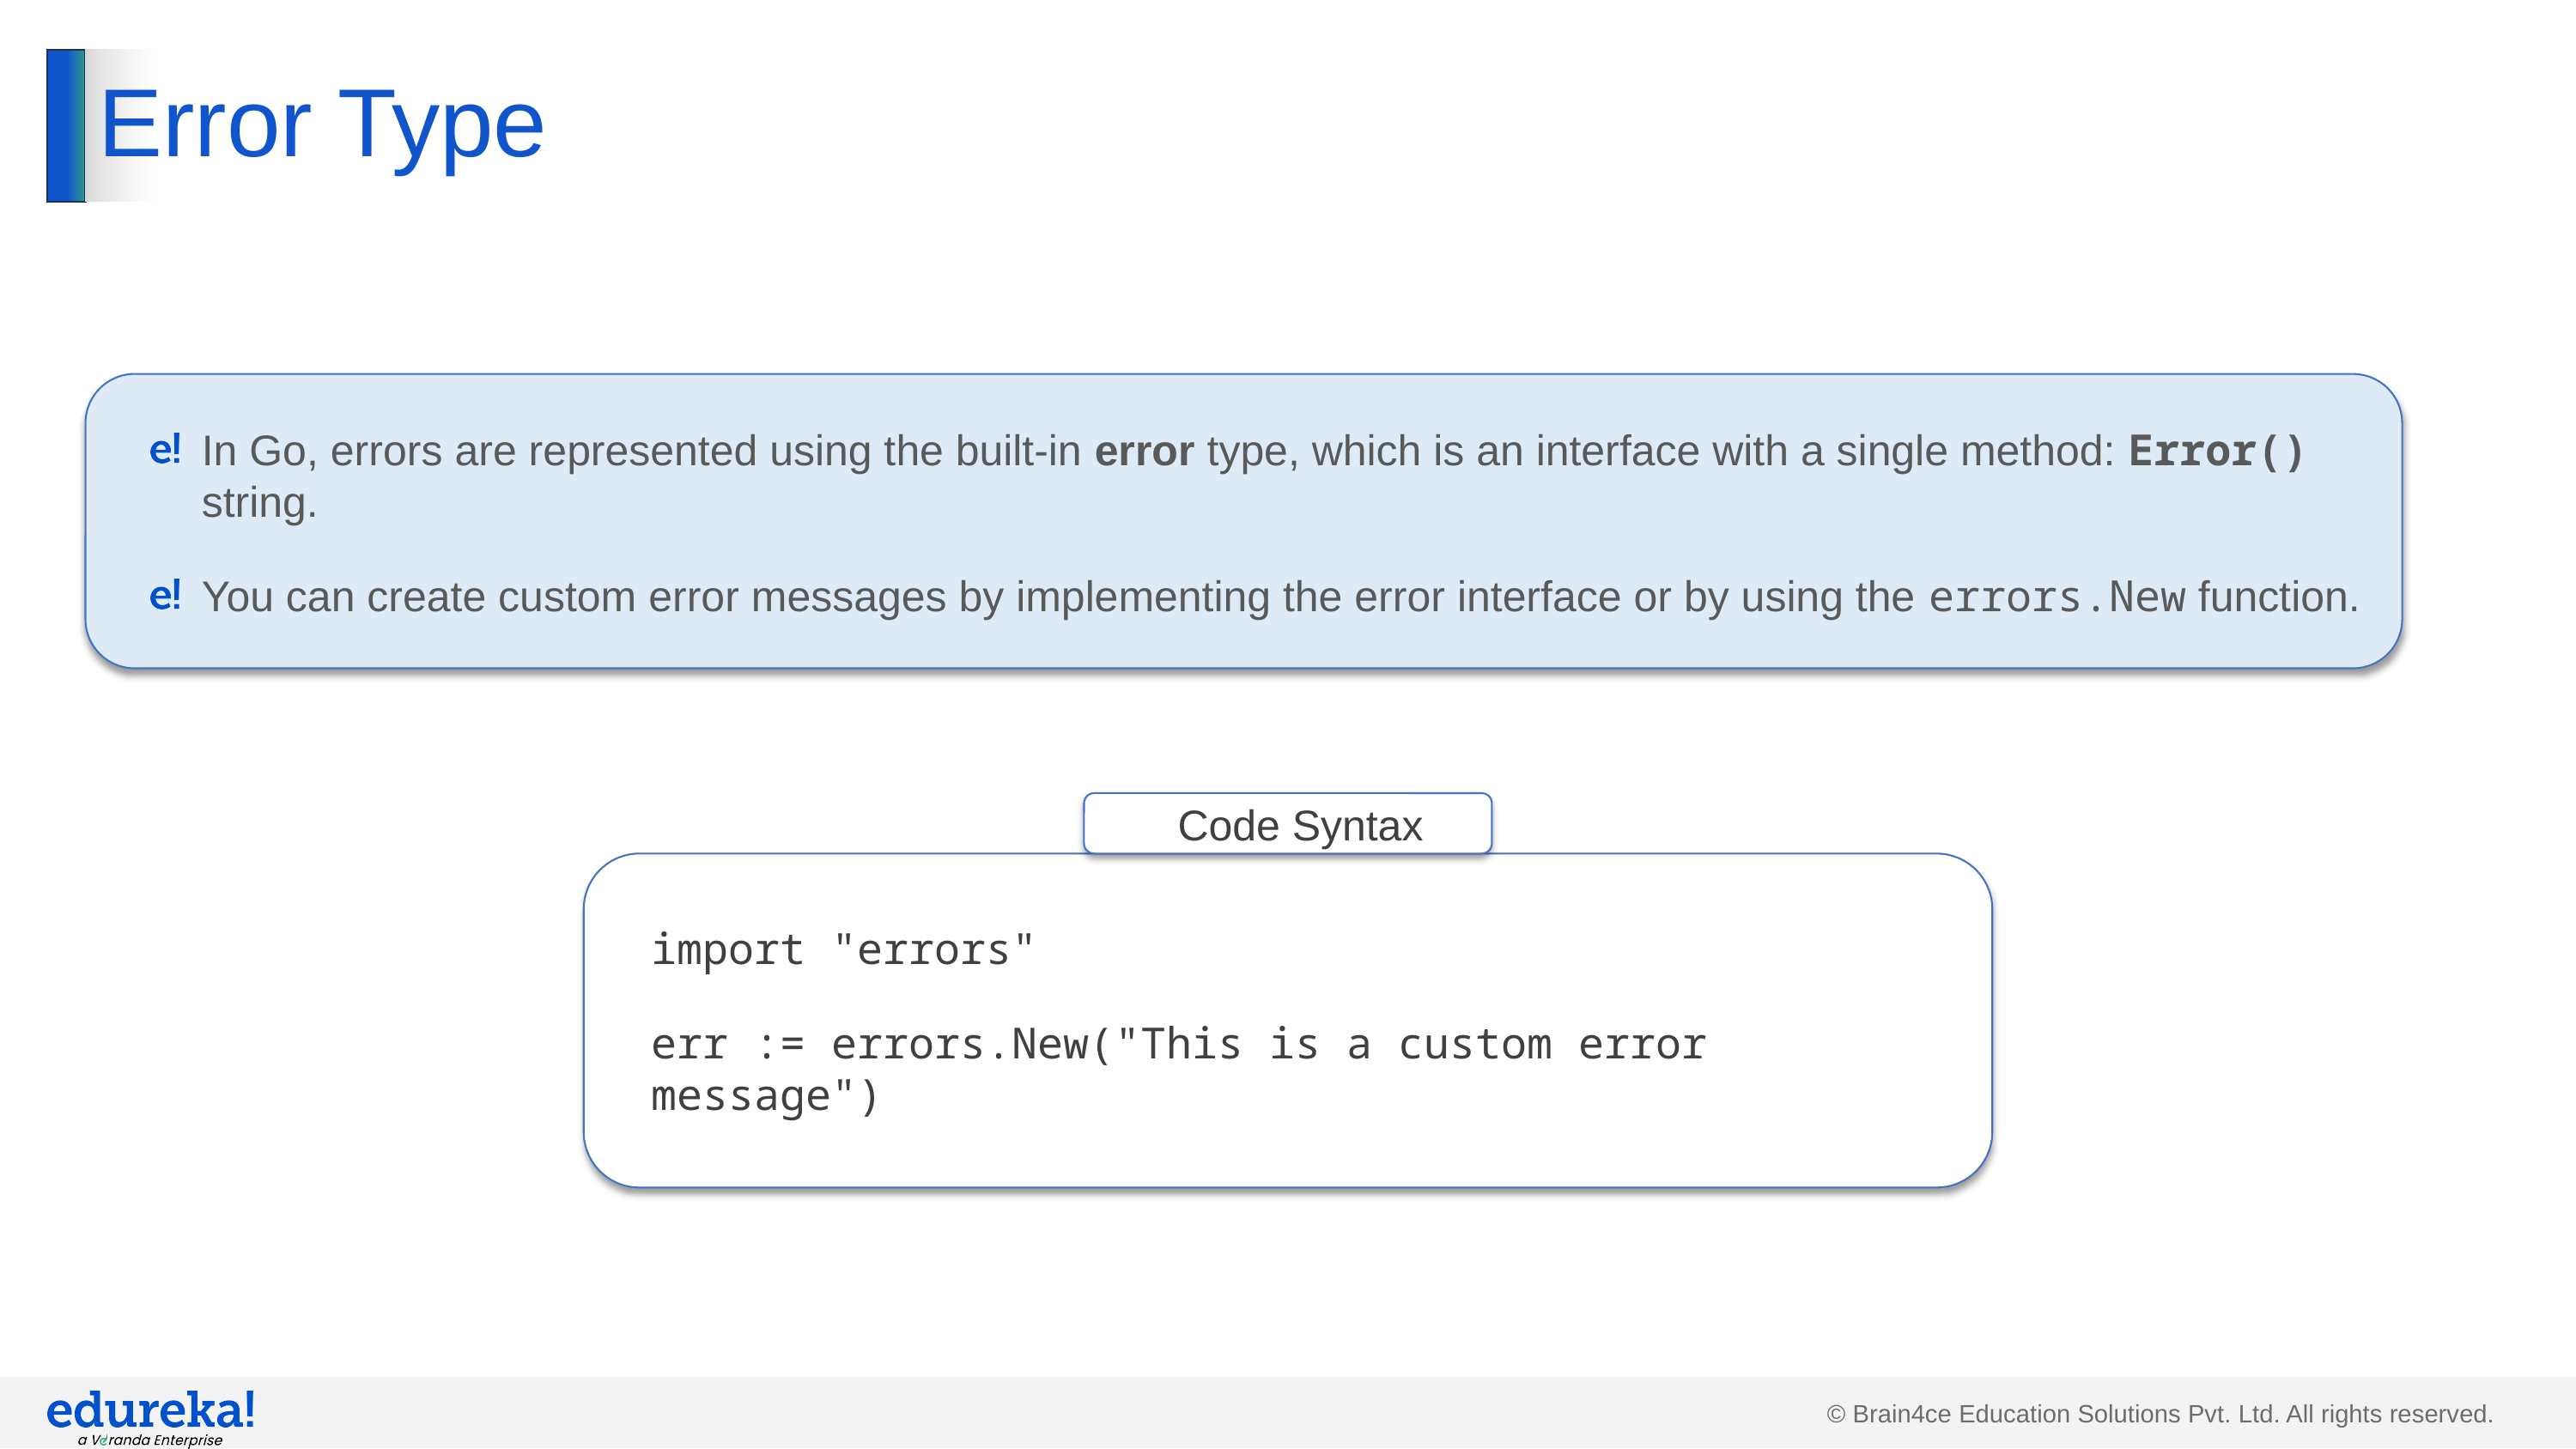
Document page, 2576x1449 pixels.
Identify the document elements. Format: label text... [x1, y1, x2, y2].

text_box In Go, errors are represented using the built-in error type, which is an interface with a single method: Error() string. You can create custom error messages by implementing the error interface or by using the errors.New function. [85, 373, 2403, 669]
picture [150, 433, 179, 464]
picture [47, 1391, 253, 1449]
title Error Type [85, 49, 2491, 202]
text_box Code Syntax [1084, 792, 1492, 854]
picture [150, 579, 179, 609]
text_box import "errors" err := errors.New("This is a custom error message") [583, 853, 1993, 1188]
